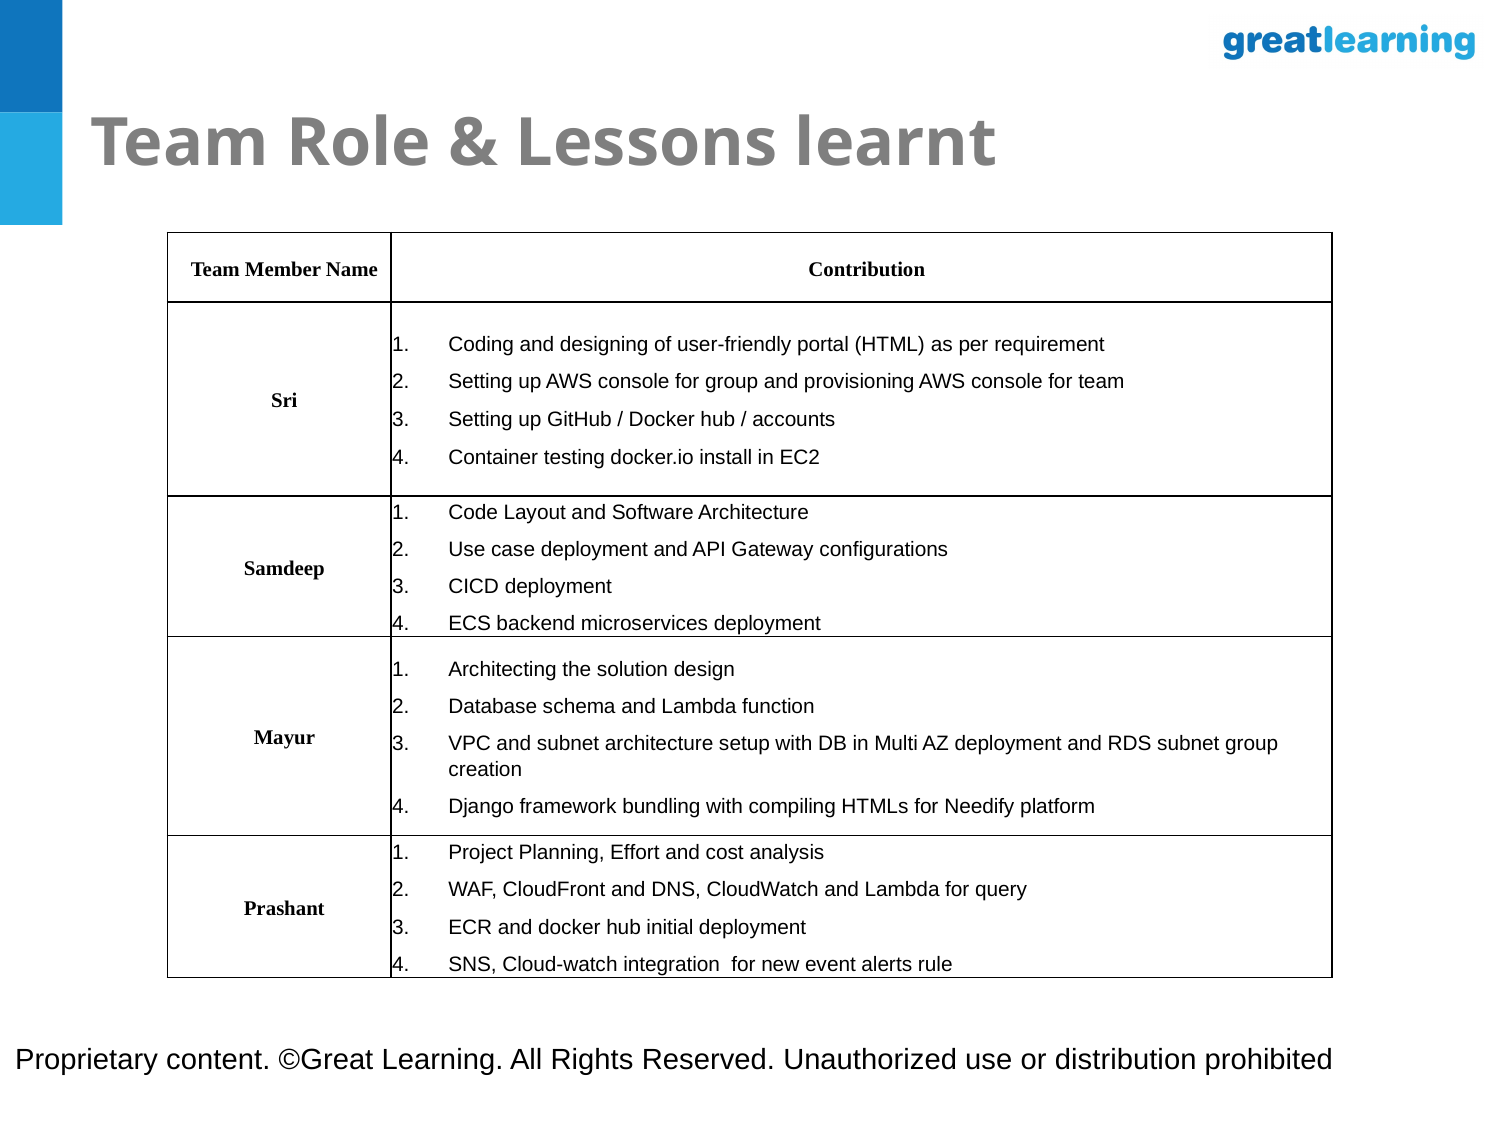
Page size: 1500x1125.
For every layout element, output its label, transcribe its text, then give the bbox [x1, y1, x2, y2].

table_cell Prashant [168, 836, 390, 977]
title Team Role & Lessons learnt [75, 45, 1425, 233]
picture [1207, 14, 1484, 70]
table_cell Mayur [168, 637, 390, 835]
table_cell Sri [168, 303, 390, 495]
table_cell Project Planning, Effort and cost analysis WAF, CloudFront and DNS, CloudWatch and Lambda for query ECR and docker hub initial deployment SNS, Cloud-watch integration for new event alerts rule [392, 836, 1331, 977]
table_cell Samdeep [168, 497, 390, 636]
table_header Contribution [392, 233, 1331, 301]
table_header Team Member Name [168, 233, 390, 301]
table_cell Code Layout and Software Architecture Use case deployment and API Gateway configurations CICD deployment ECS backend microservices deployment [392, 497, 1331, 636]
table_cell Coding and designing of user-friendly portal (HTML) as per requirement Setting up AWS console for group and provisioning AWS console for team Setting up GitHub / Docker hub / accounts Container testing docker.io install in EC2 [392, 303, 1331, 495]
table_cell Architecting the solution design Database schema and Lambda function VPC and subnet architecture setup with DB in Multi AZ deployment and RDS subnet group creation Django framework bundling with compiling HTMLs for Needify platform [392, 637, 1331, 835]
